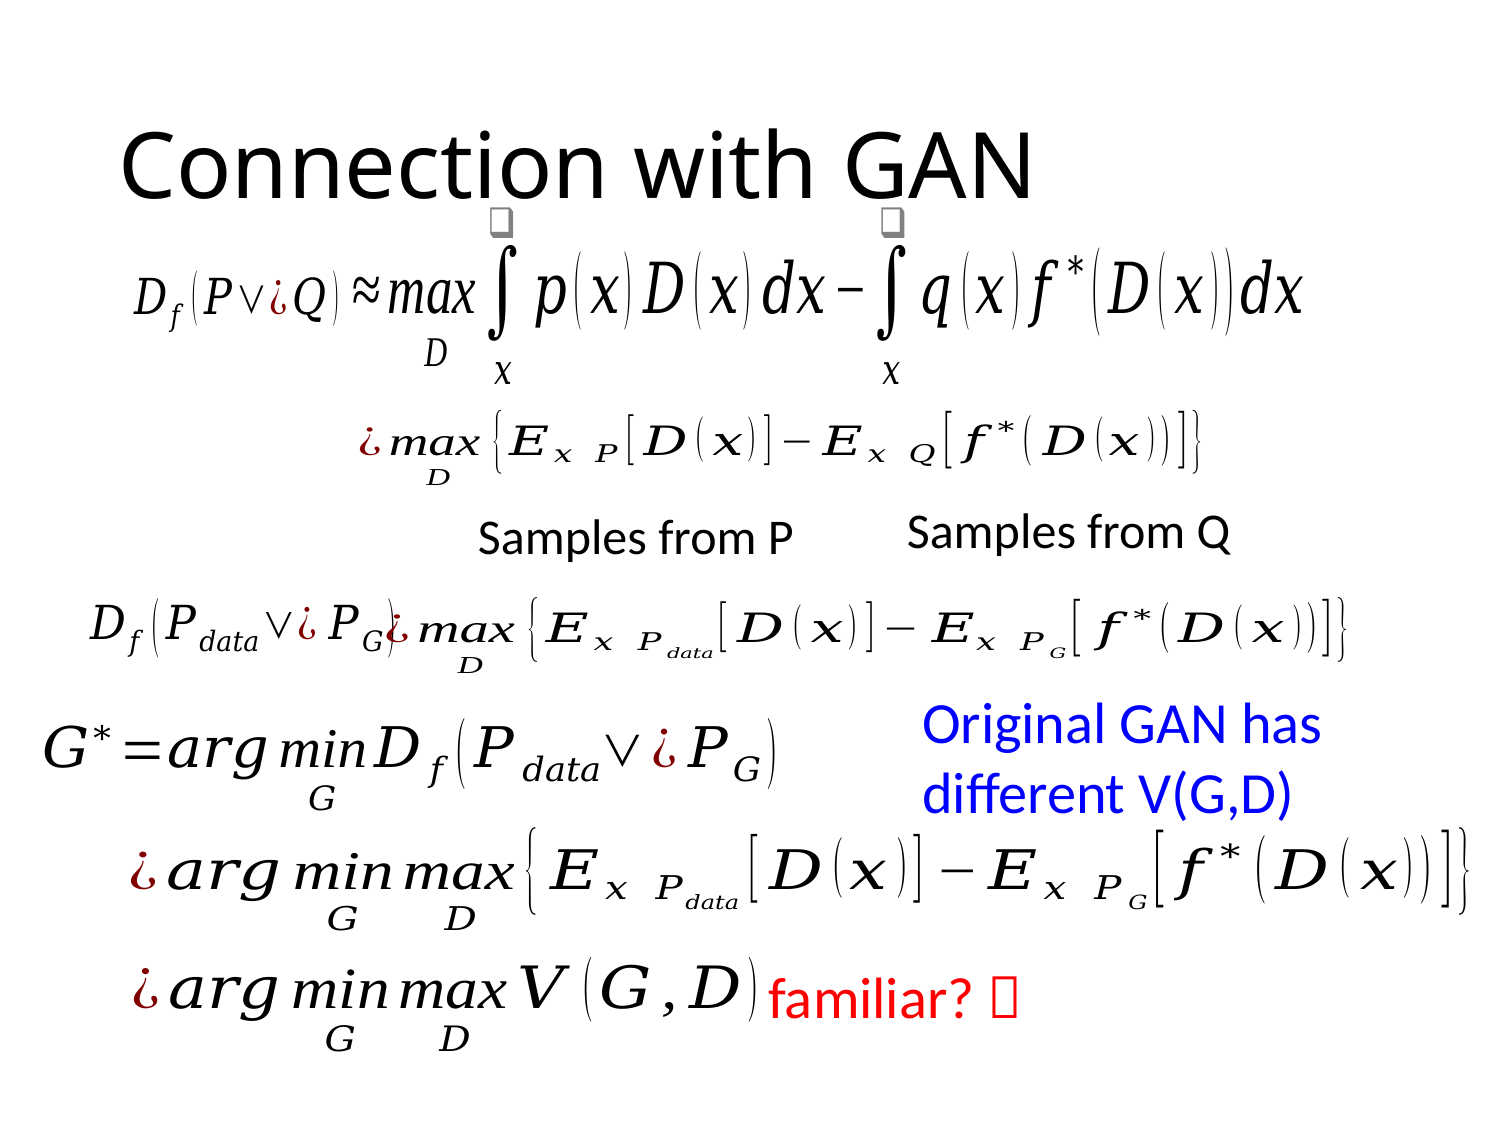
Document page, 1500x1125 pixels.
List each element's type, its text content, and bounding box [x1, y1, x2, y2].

title Connection with GAN [103, 59, 1397, 278]
text_box Samples from Q [892, 490, 1253, 566]
text_box familiar?  [753, 953, 1346, 1038]
text_box Samples from P [463, 496, 825, 572]
text_box Original GAN has different V(G,D) [907, 677, 1397, 833]
